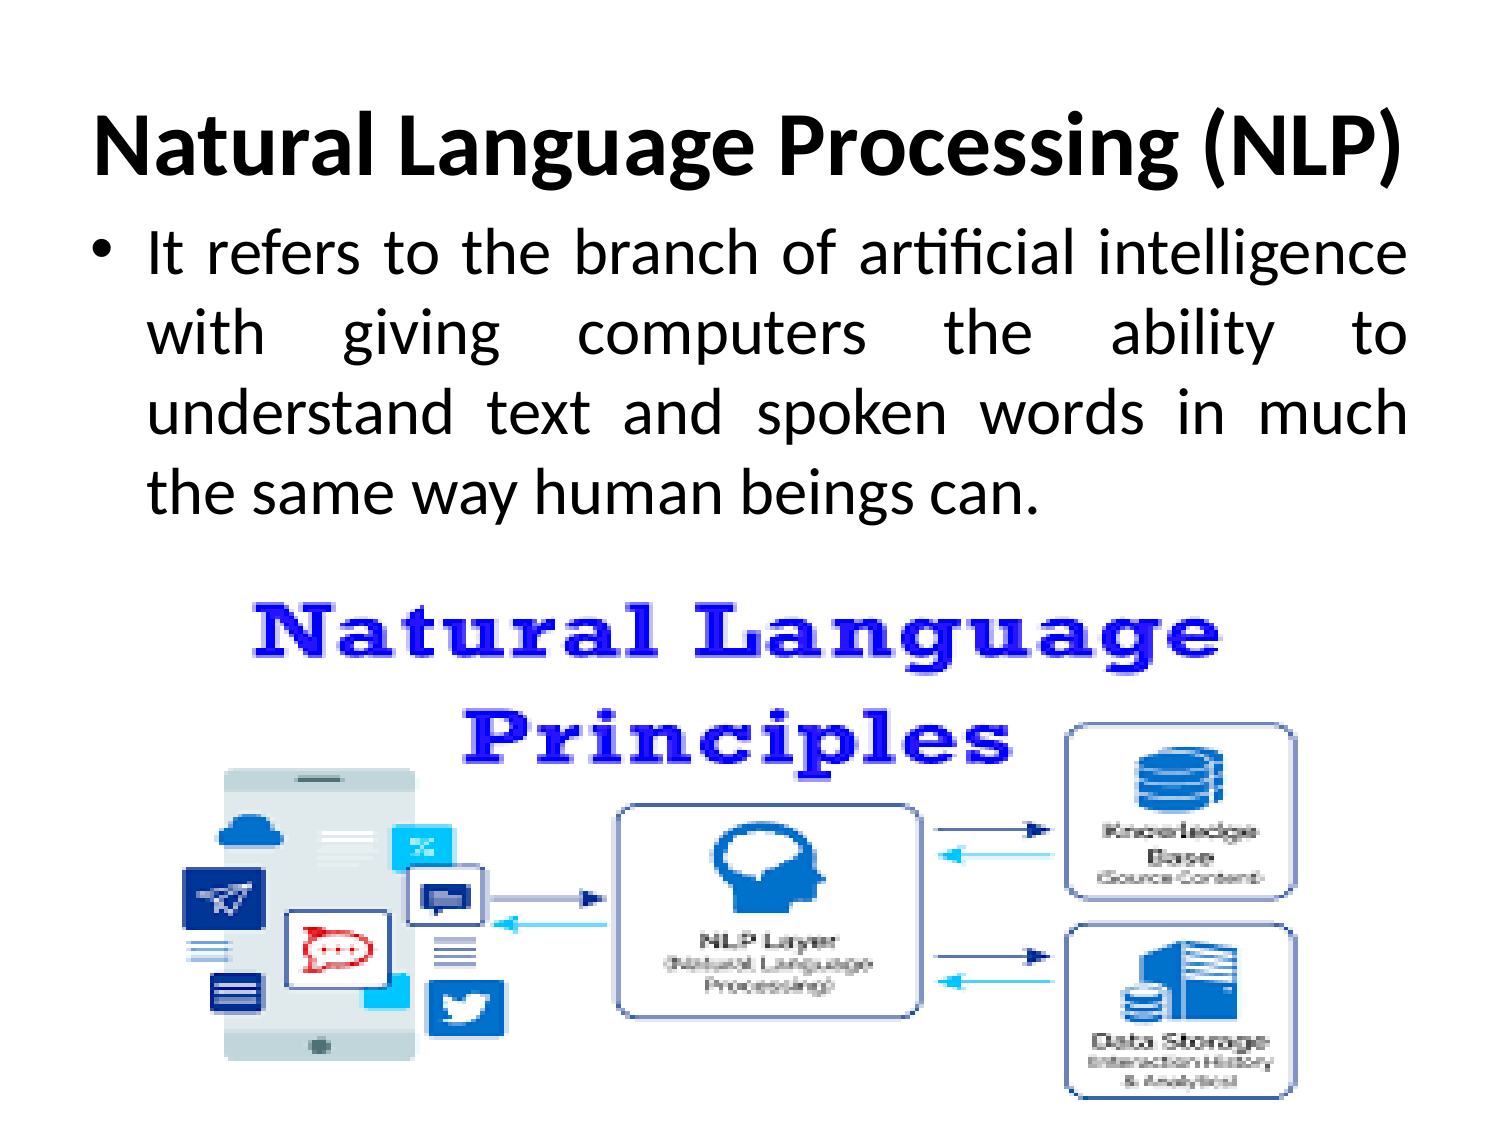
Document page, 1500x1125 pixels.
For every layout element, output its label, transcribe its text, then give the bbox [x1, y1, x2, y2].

list It refers to the branch of artificial intelligence with giving computers the ability to understand text and spoken words in much the same way human beings can. [75, 200, 1425, 573]
title Natural Language Processing (NLP) [75, 45, 1425, 200]
picture [0, 574, 1500, 1125]
